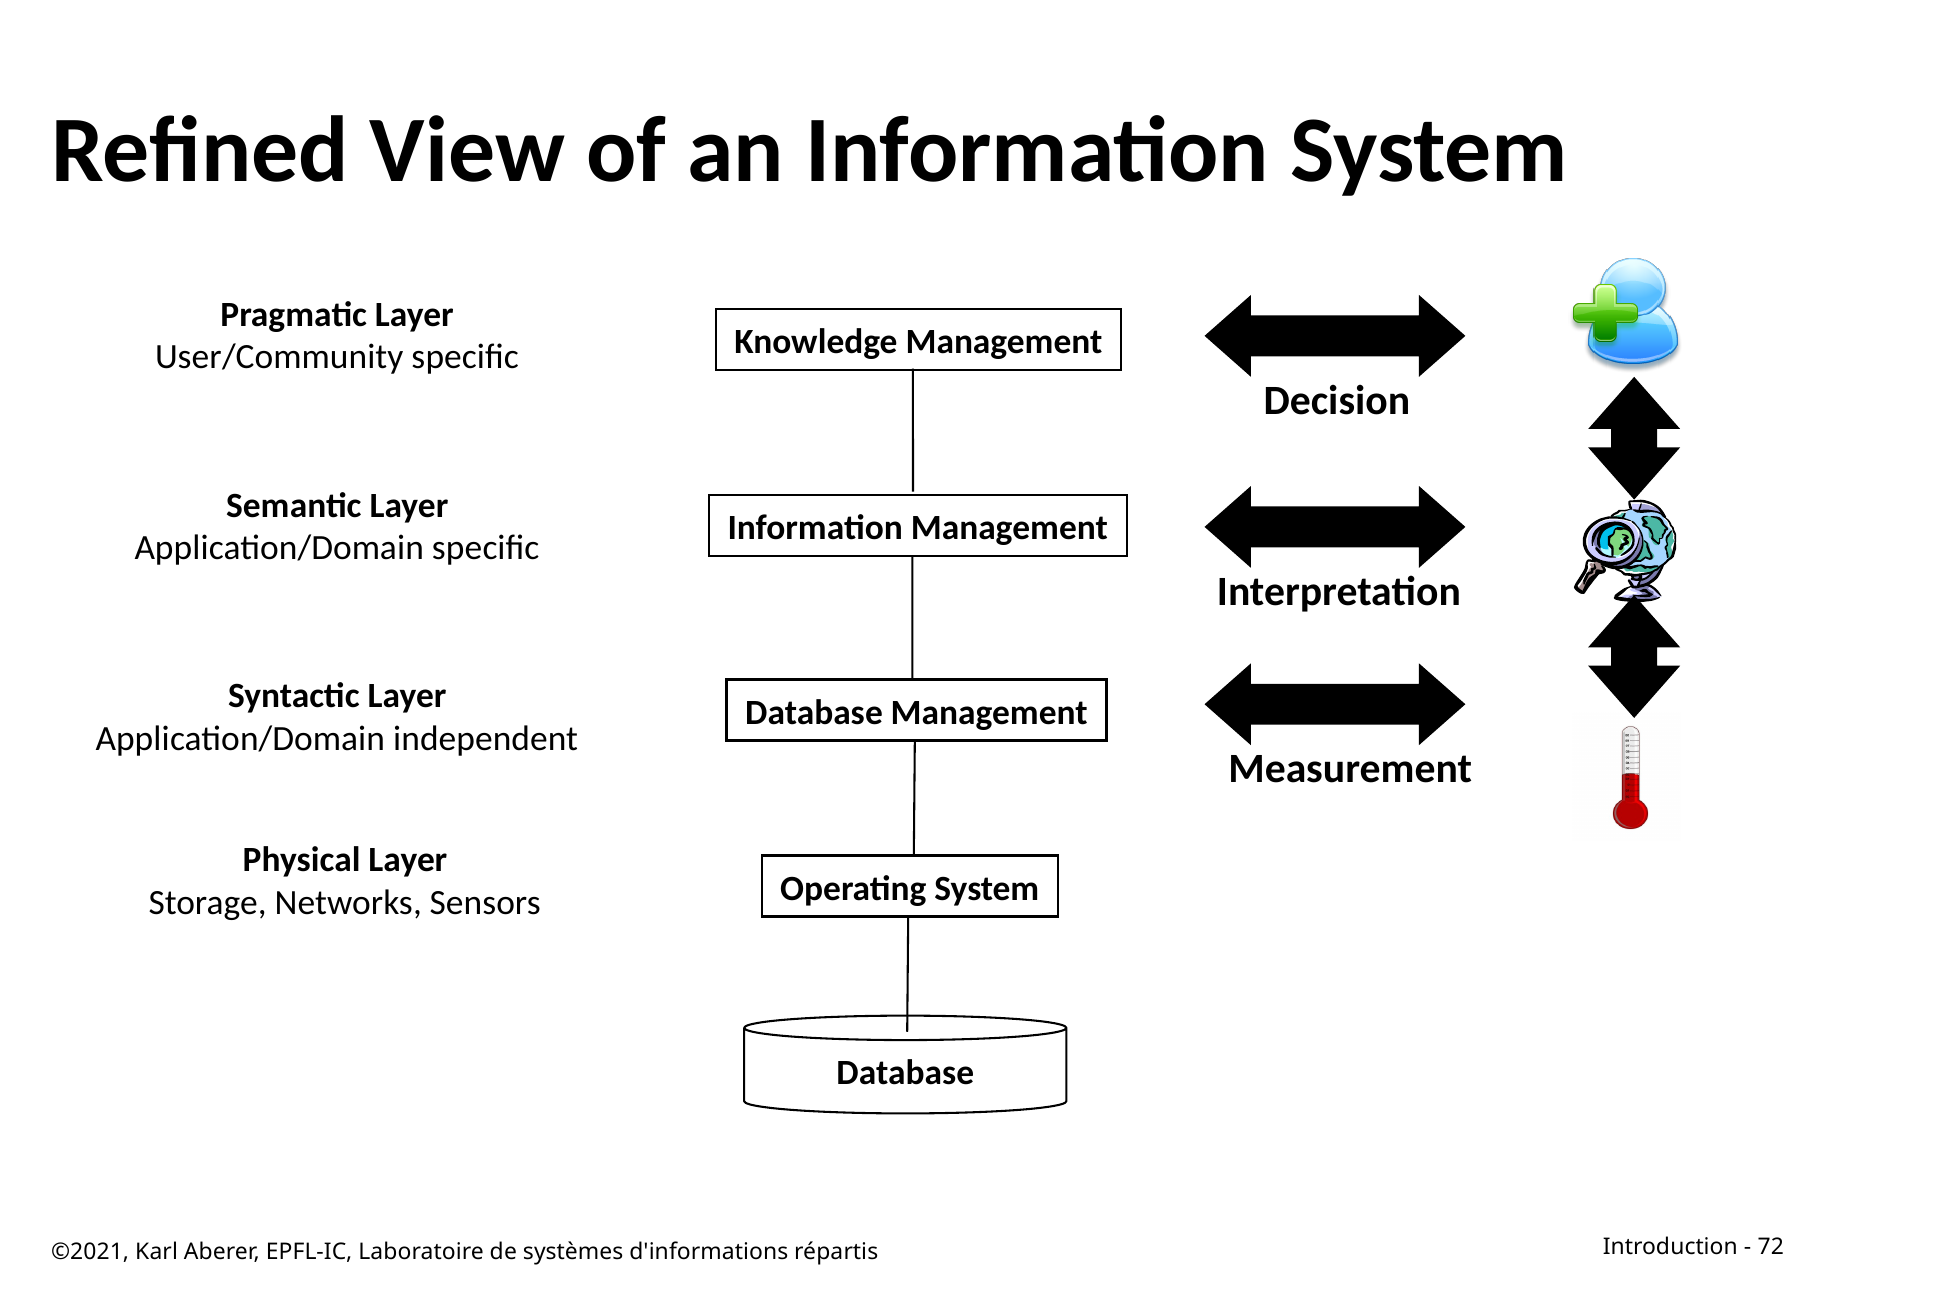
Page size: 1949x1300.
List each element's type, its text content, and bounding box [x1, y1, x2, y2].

text_box Database [744, 1015, 1067, 1114]
text_box [1204, 486, 1466, 554]
text_box Knowledge Management [715, 308, 1122, 370]
text_box Interpretation [1198, 554, 1480, 623]
text_box Syntactic Layer Application/Domain independent [77, 663, 598, 767]
text_box [1204, 294, 1466, 371]
text_box Physical Layer Storage, Networks, Sensors [129, 827, 561, 931]
text_box [1588, 610, 1681, 710]
picture [1572, 711, 1681, 841]
text_box Operating System [761, 855, 1059, 917]
text_box Semantic Layer Application/Domain specific [115, 472, 559, 576]
footer ©2021, Karl Aberer, EPFL-IC, Laboratoire de systèmes d'informations répartis [32, 1227, 1284, 1271]
text_box Measurement [1209, 731, 1492, 801]
text_box Information Management [708, 495, 1127, 557]
text_box Database Management [726, 679, 1107, 741]
picture [1557, 253, 1696, 378]
title Refined View of an Information System [32, 57, 1803, 232]
text_box [1588, 385, 1681, 498]
picture [1572, 499, 1677, 604]
text_box [1204, 663, 1466, 731]
text_box Pragmatic Layer User/Community specific [136, 281, 538, 385]
text_box Decision [1244, 363, 1430, 432]
